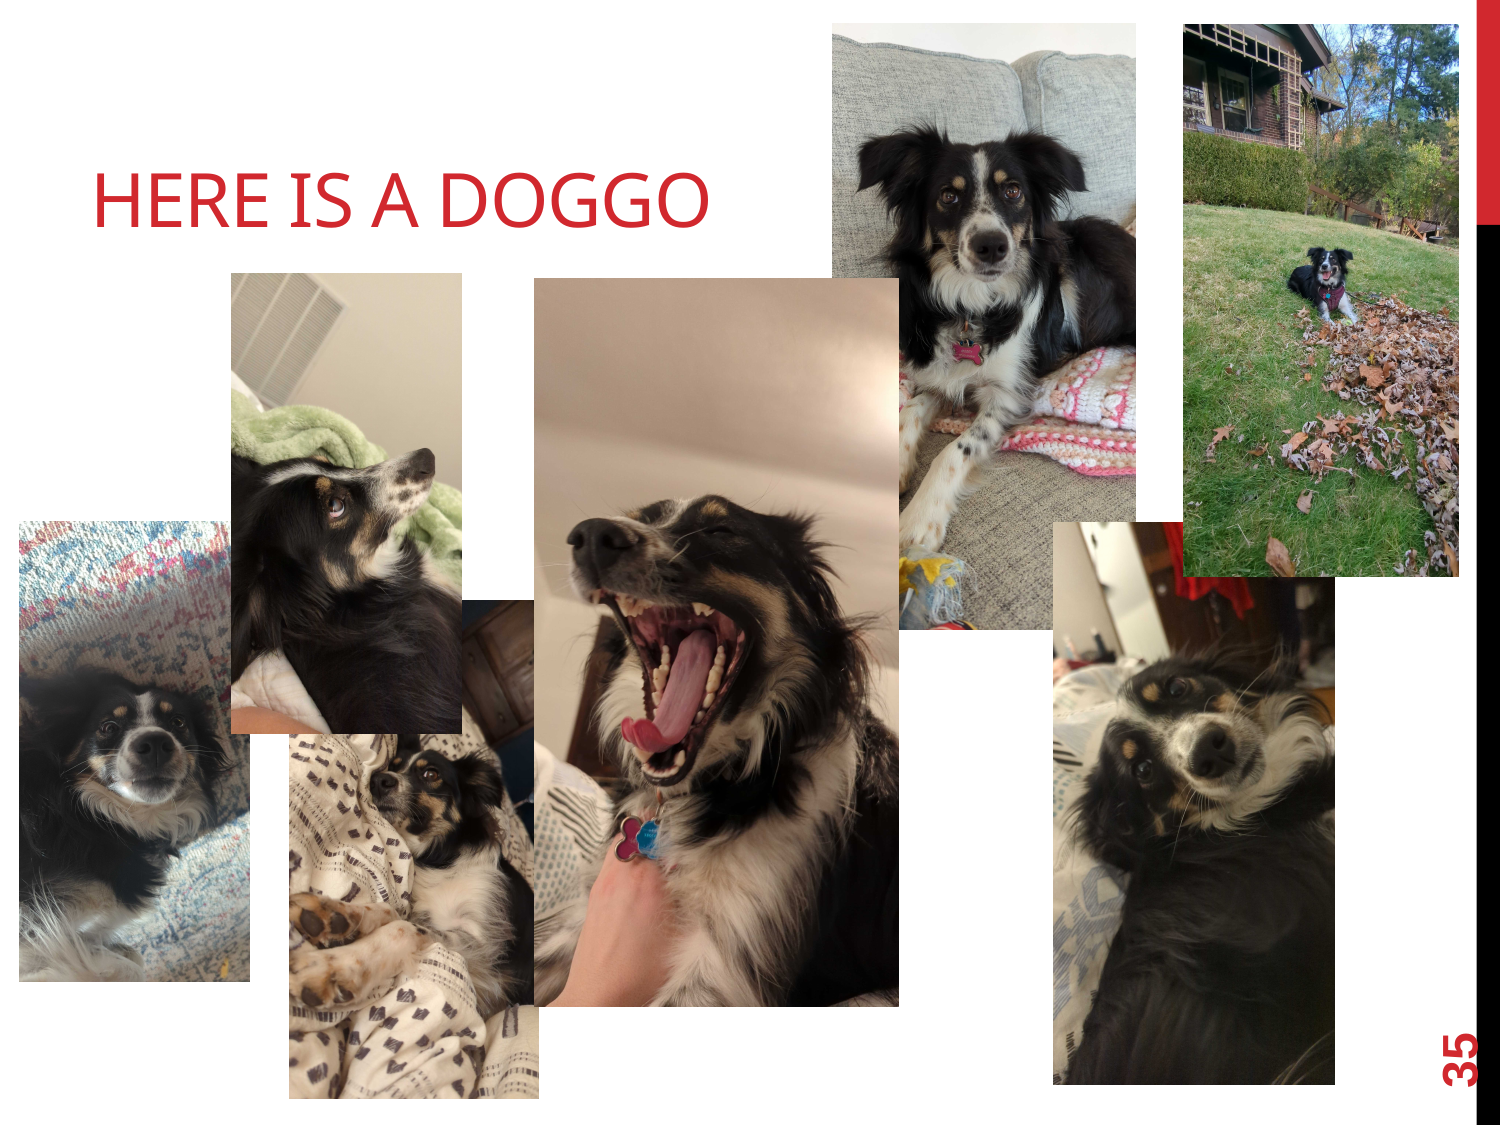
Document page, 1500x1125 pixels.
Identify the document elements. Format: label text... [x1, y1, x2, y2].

picture [18, 272, 462, 983]
picture [534, 22, 1460, 1086]
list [289, 600, 540, 1100]
title Here IS A DOGGO [75, 25, 830, 250]
slide_number 35 [1427, 887, 1488, 1104]
